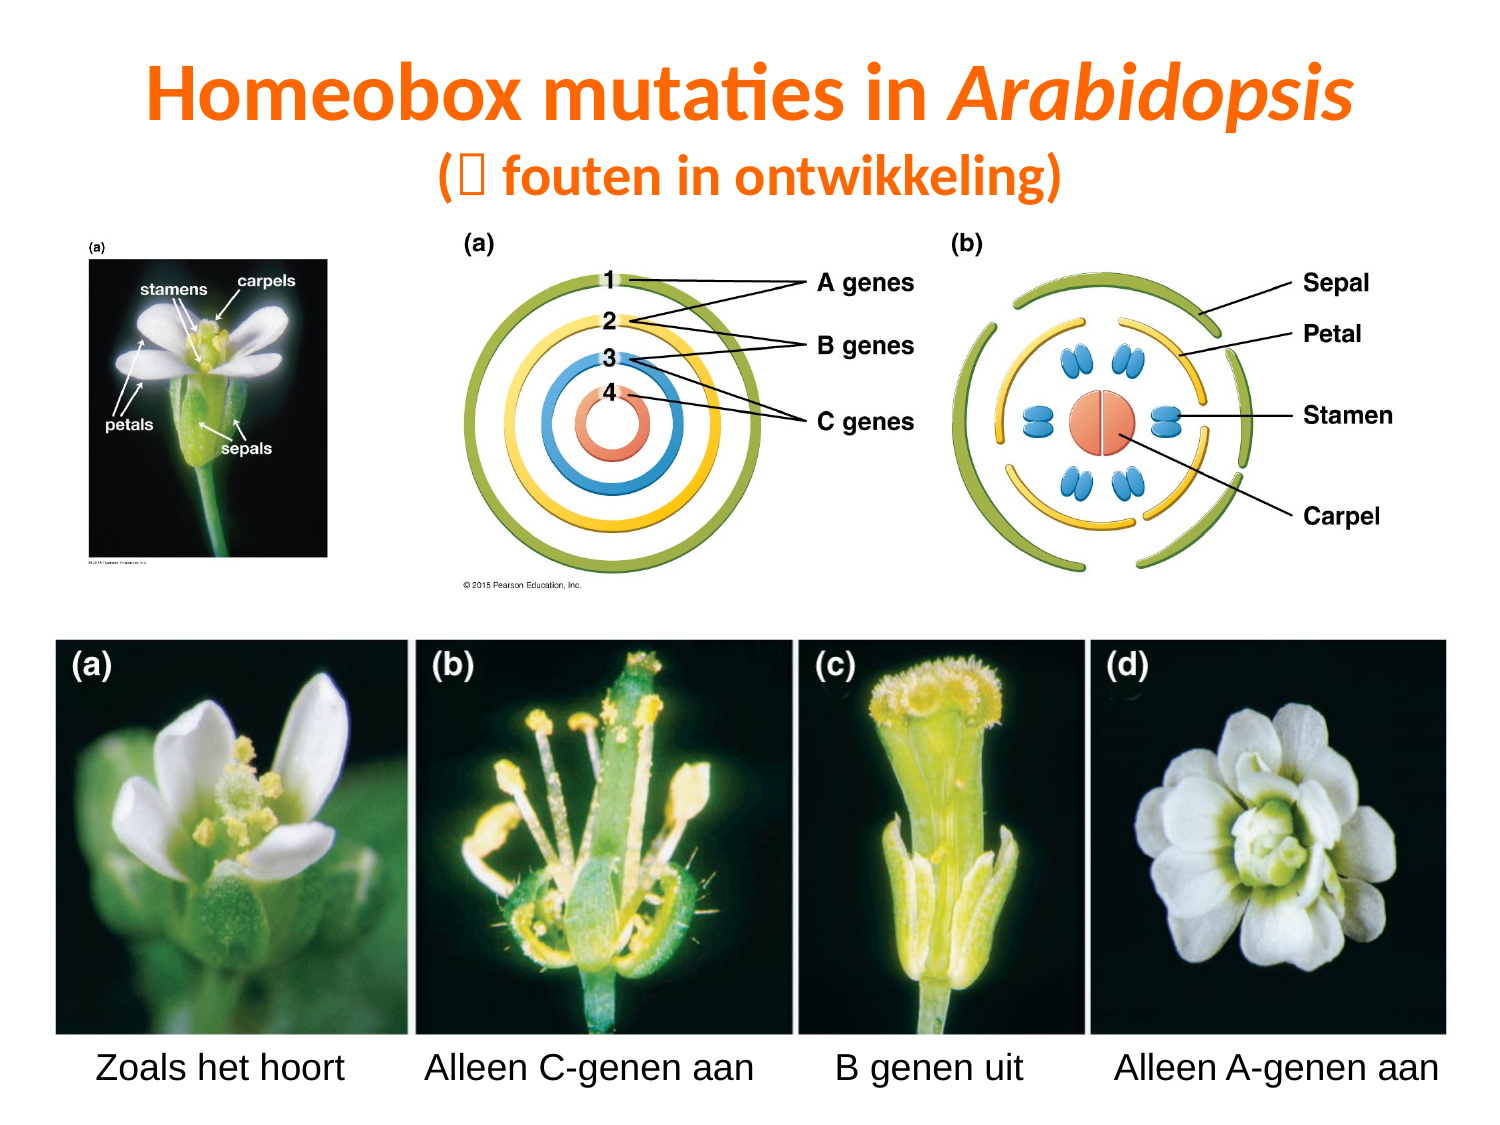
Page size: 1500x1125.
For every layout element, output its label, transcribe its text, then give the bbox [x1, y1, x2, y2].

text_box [48, 633, 1485, 1097]
picture [458, 226, 1398, 596]
text_box Homeobox mutaties in Arabidopsis ( fouten in ontwikkeling) [103, 29, 1397, 215]
picture [86, 238, 331, 568]
